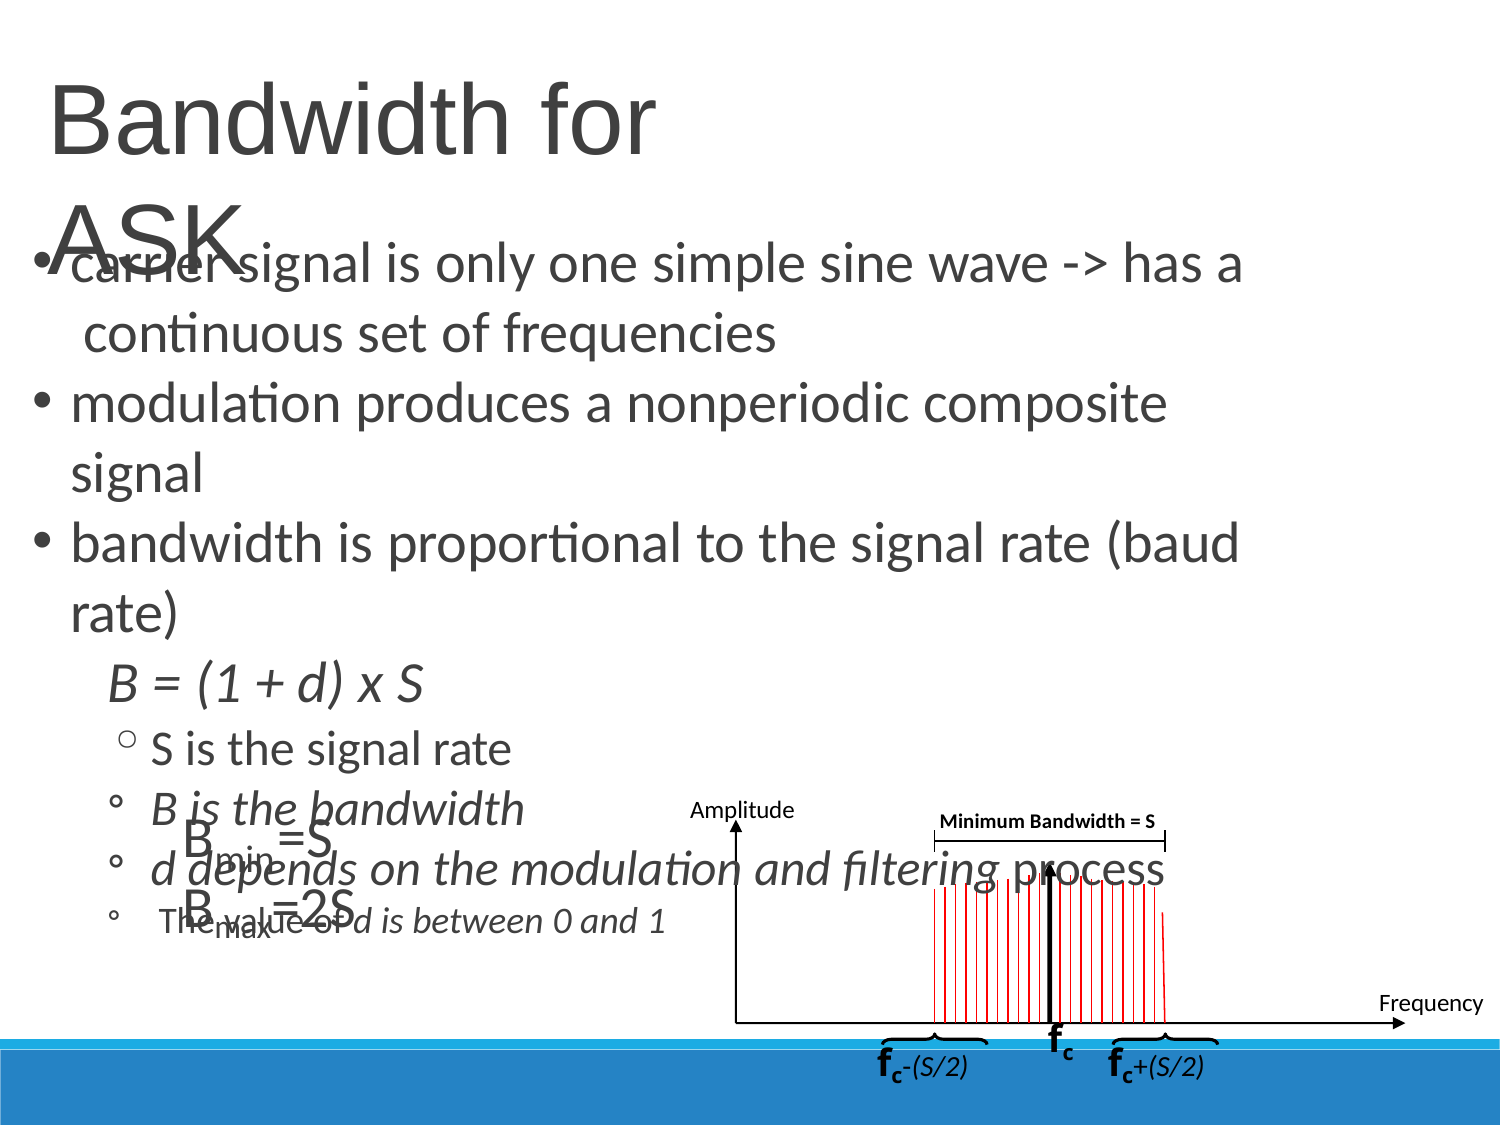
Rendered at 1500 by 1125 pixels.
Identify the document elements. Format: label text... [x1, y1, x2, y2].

text_box Minimum Bandwidth = S [937, 805, 1156, 817]
title Bandwidth for ASK [45, 52, 884, 222]
text_box carrier signal is only one simple sine wave -> has a continuous set of frequencies modulation produces a nonperiodic composite signal bandwidth is proportional to the signal rate (baud rate) B = (1 + d) x S S is the signal rate B is the bandwidth d depends on the modulation and filtering process The value of d is between 0 and 1 [30, 222, 1378, 817]
text_box Amplitude [688, 791, 798, 817]
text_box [0, 819, 1500, 1125]
text_box B =S [180, 797, 334, 817]
